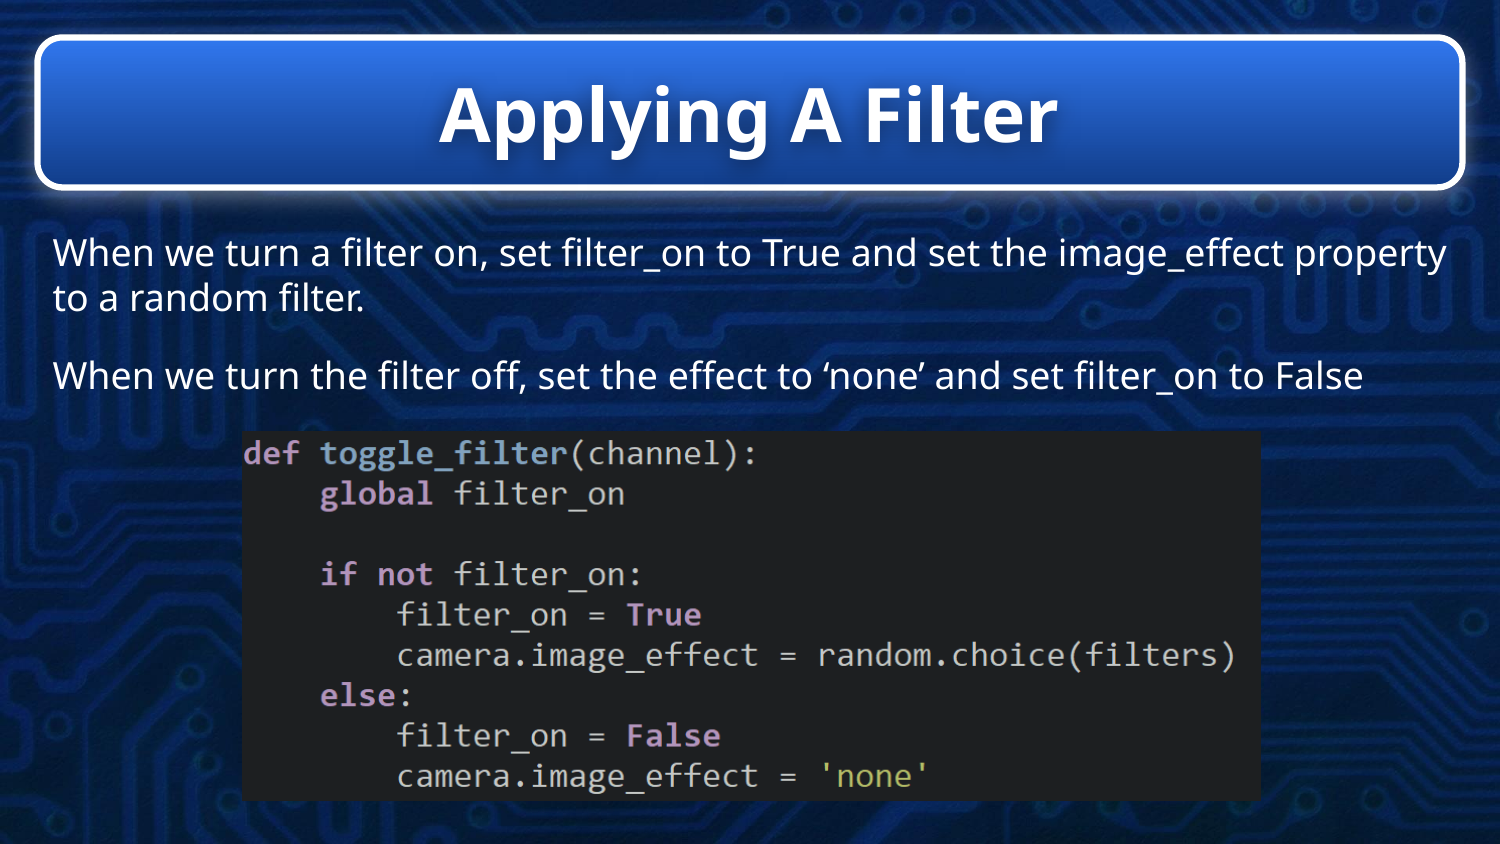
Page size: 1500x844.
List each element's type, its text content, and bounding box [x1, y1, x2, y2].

picture [0, 0, 1500, 844]
list When we turn a filter on, set filter_on to True and set the image_effect property to a random filter. When we turn the filter off, set the effect to ‘none’ and set filter_on to False [37, 213, 1466, 401]
list Import the appropriate modules and create a camera object. Create variables to store the pin numbers and the paths of the picture and video folders. Make sure these folders exist before your run your program. The picture and video variables keep track of how many pictures and videos we have made since the file names will be numbered. [31, 63, 1469, 201]
title Applying A Filter [75, 56, 1425, 169]
